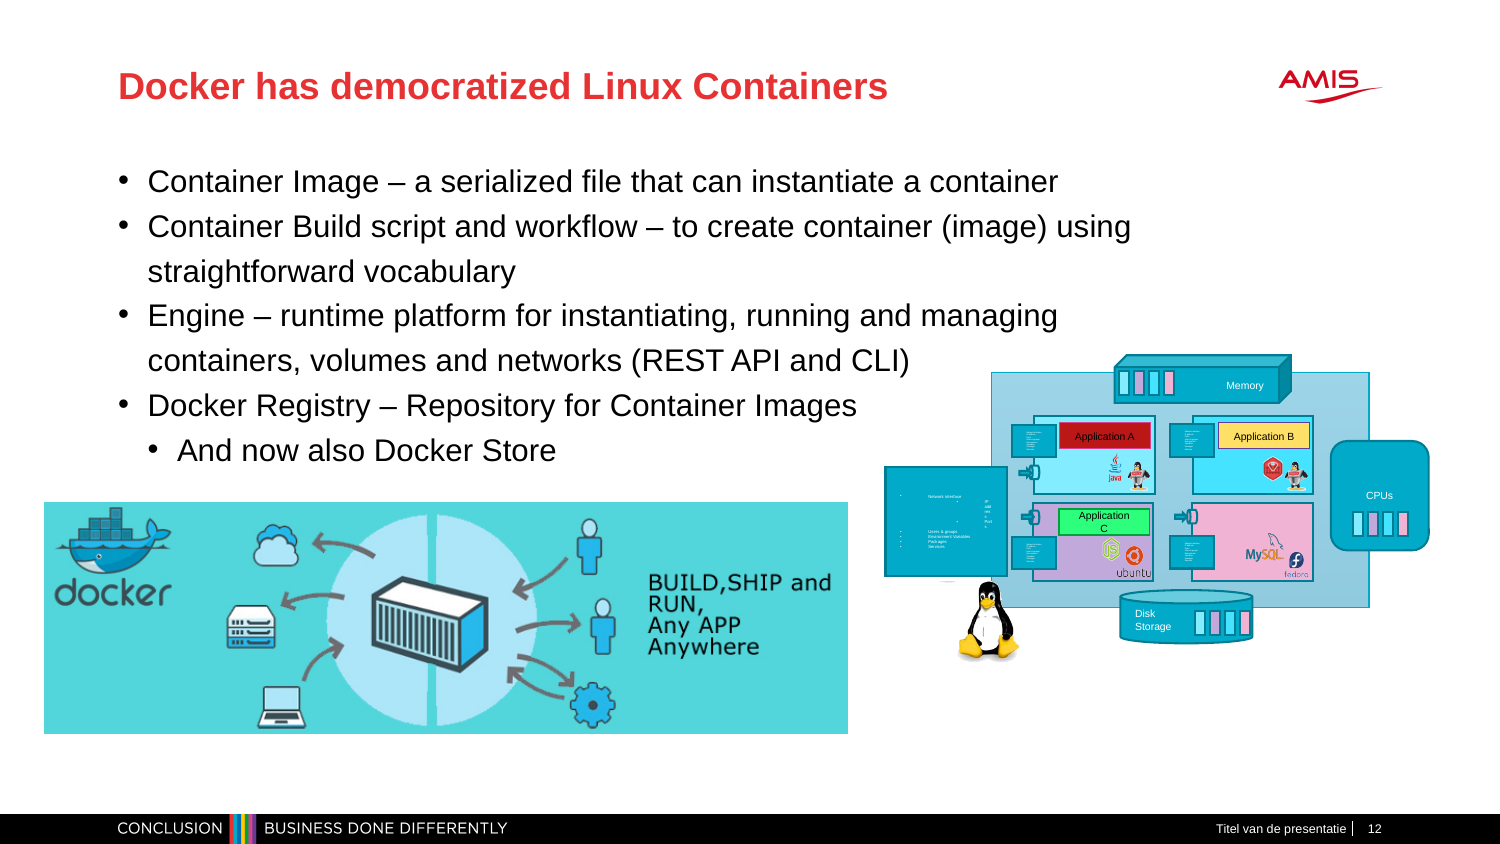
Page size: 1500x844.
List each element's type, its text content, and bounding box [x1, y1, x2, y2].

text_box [885, 355, 1429, 669]
title Docker has democratized Linux Containers [118, 47, 1205, 130]
picture [239, 814, 1500, 844]
picture [0, 814, 236, 844]
footer Titel van de presentatie [814, 820, 1347, 839]
picture [1205, 58, 1388, 106]
picture [44, 502, 848, 735]
slide_number 12 [1358, 820, 1382, 839]
list Container Image – a serialized file that can instantiate a container Container Build script and workflow – to create container (image) using straightforward vocabulary Engine – runtime platform for instantiating, running and managing containers, volumes and networks (REST API and CLI) Docker Registry – Repository for Container Images And now also Docker Store [118, 153, 1205, 774]
